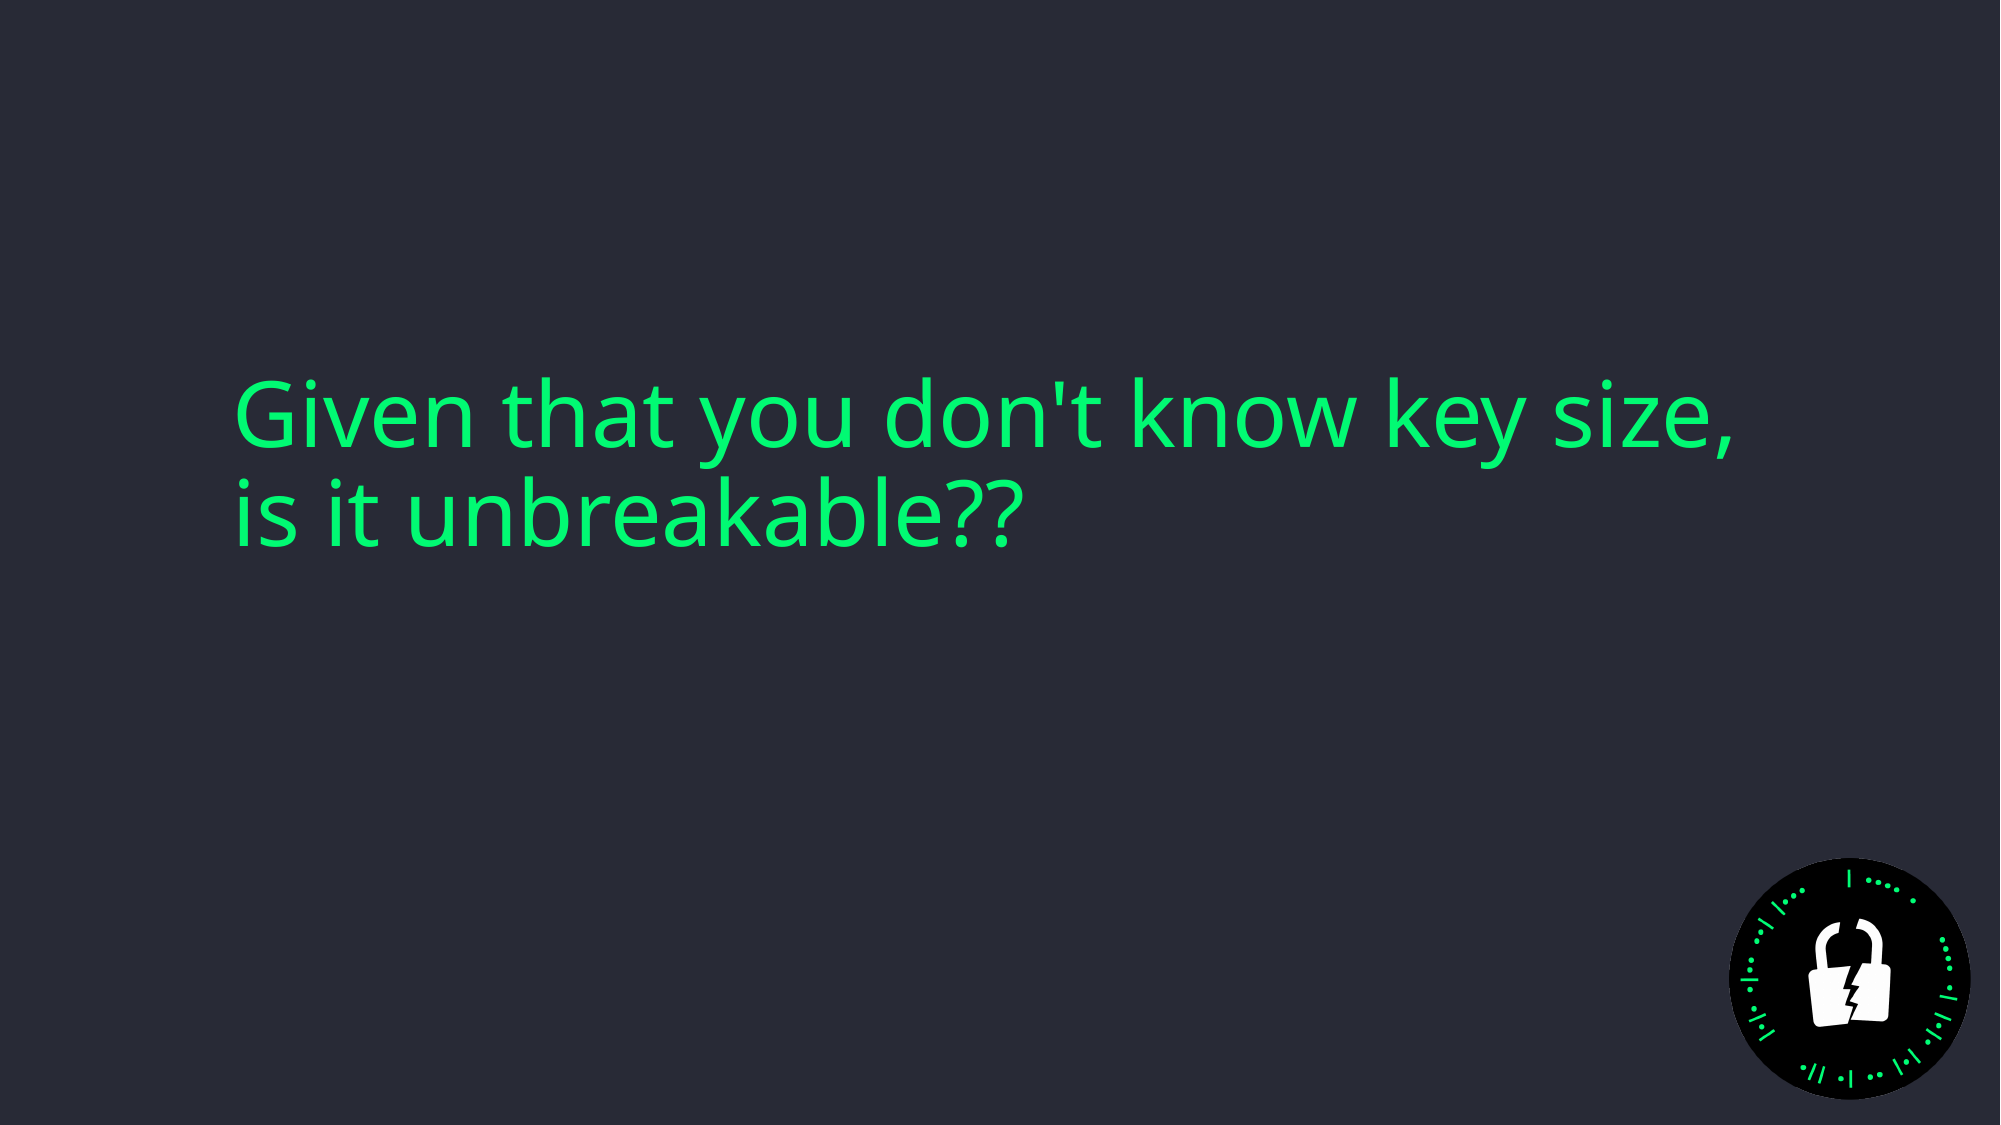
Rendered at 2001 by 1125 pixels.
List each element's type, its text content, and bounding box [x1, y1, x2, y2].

title Given that you don't know key size, is it unbreakable?? [217, 59, 1863, 875]
picture [1725, 854, 1974, 1103]
